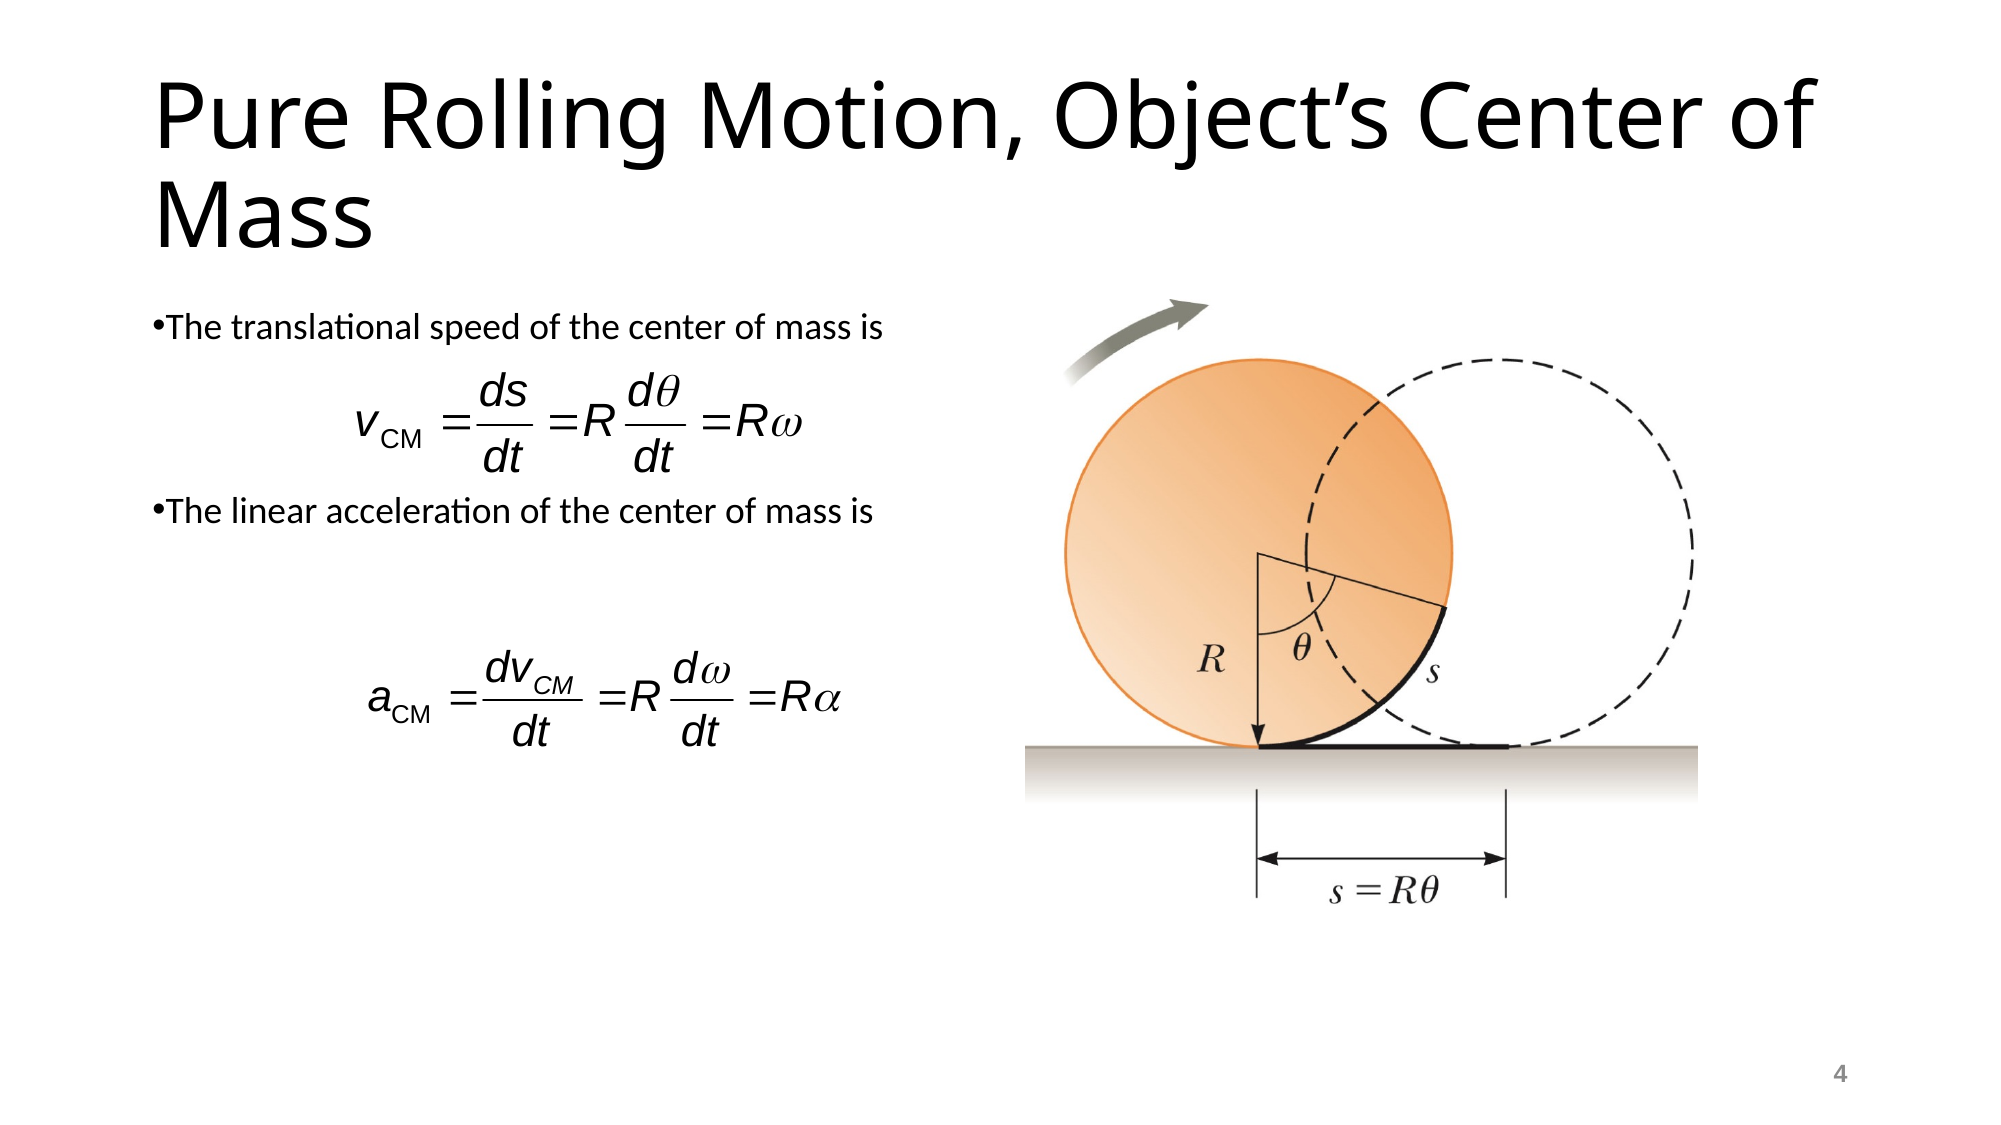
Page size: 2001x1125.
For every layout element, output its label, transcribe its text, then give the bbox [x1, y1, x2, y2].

list The translational speed of the center of mass is The linear acceleration of the center of mass is [137, 299, 988, 1014]
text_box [349, 362, 810, 483]
title Pure Rolling Motion, Object’s Center of Mass [137, 59, 1863, 278]
picture [1024, 299, 1698, 914]
slide_number 4 [1412, 1042, 1863, 1103]
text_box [362, 637, 850, 756]
